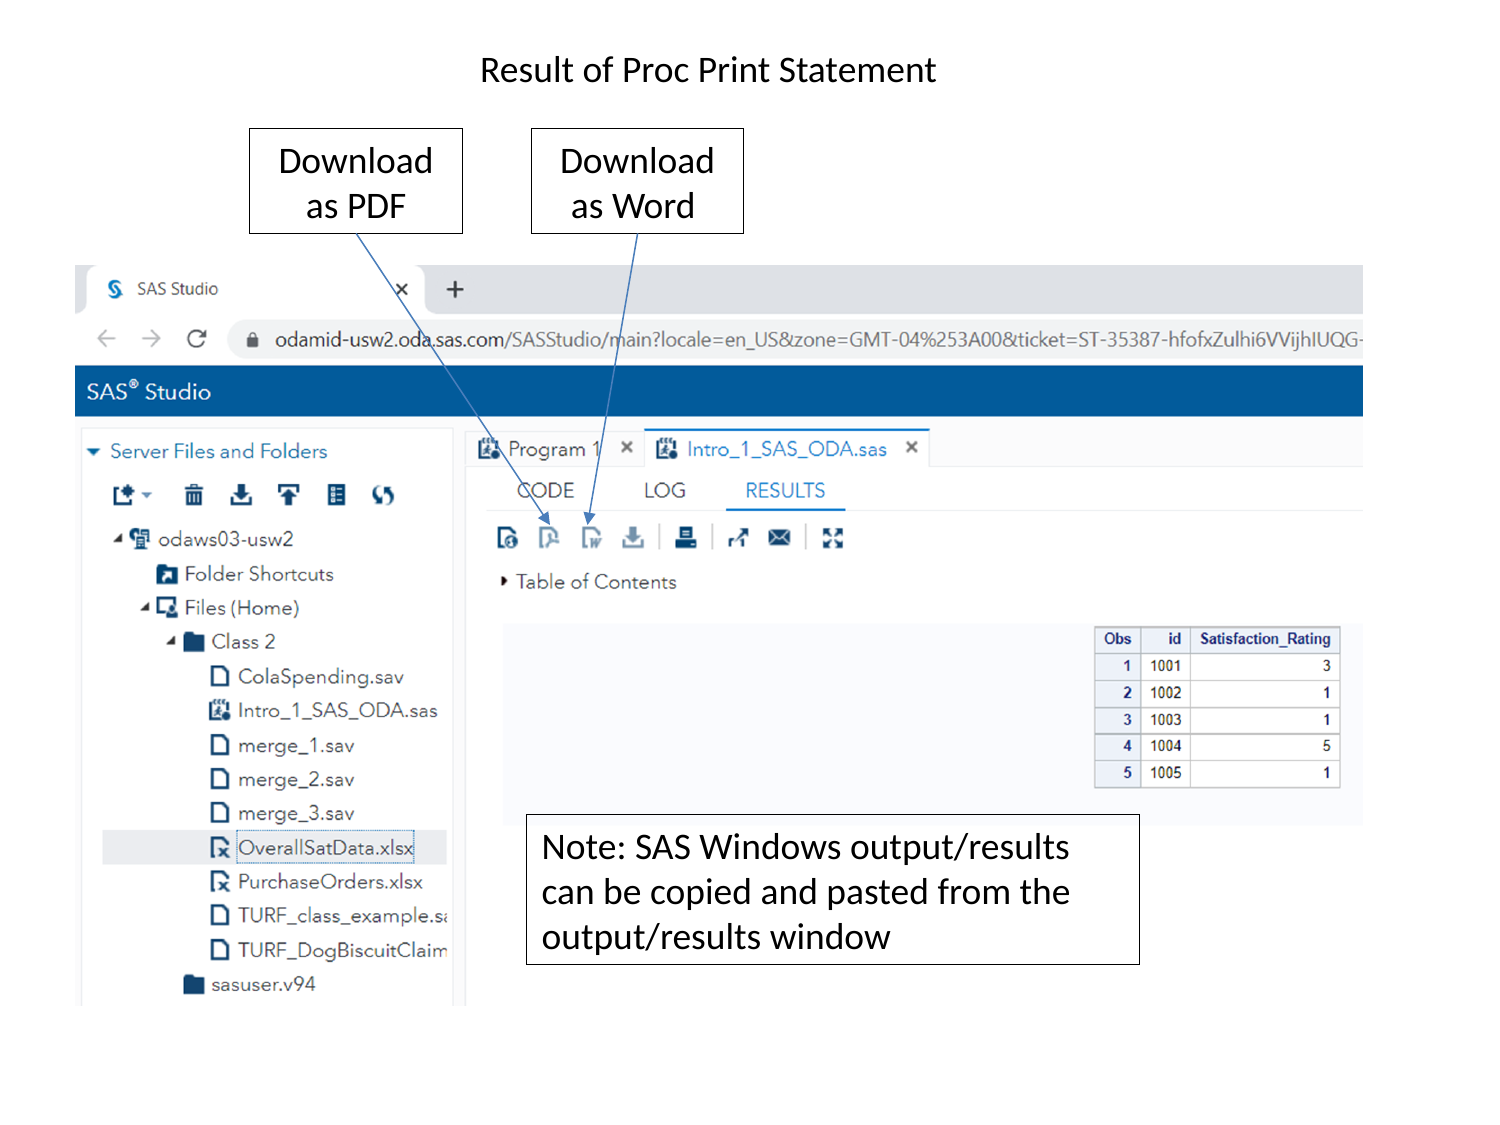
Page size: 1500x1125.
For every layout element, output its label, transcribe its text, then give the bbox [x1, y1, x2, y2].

text_box Download as PDF [249, 128, 463, 234]
picture [74, 265, 1363, 1006]
text_box Result of Proc Print Statement [465, 37, 953, 98]
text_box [356, 234, 551, 526]
text_box Download as Word [531, 128, 744, 234]
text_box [587, 234, 638, 526]
